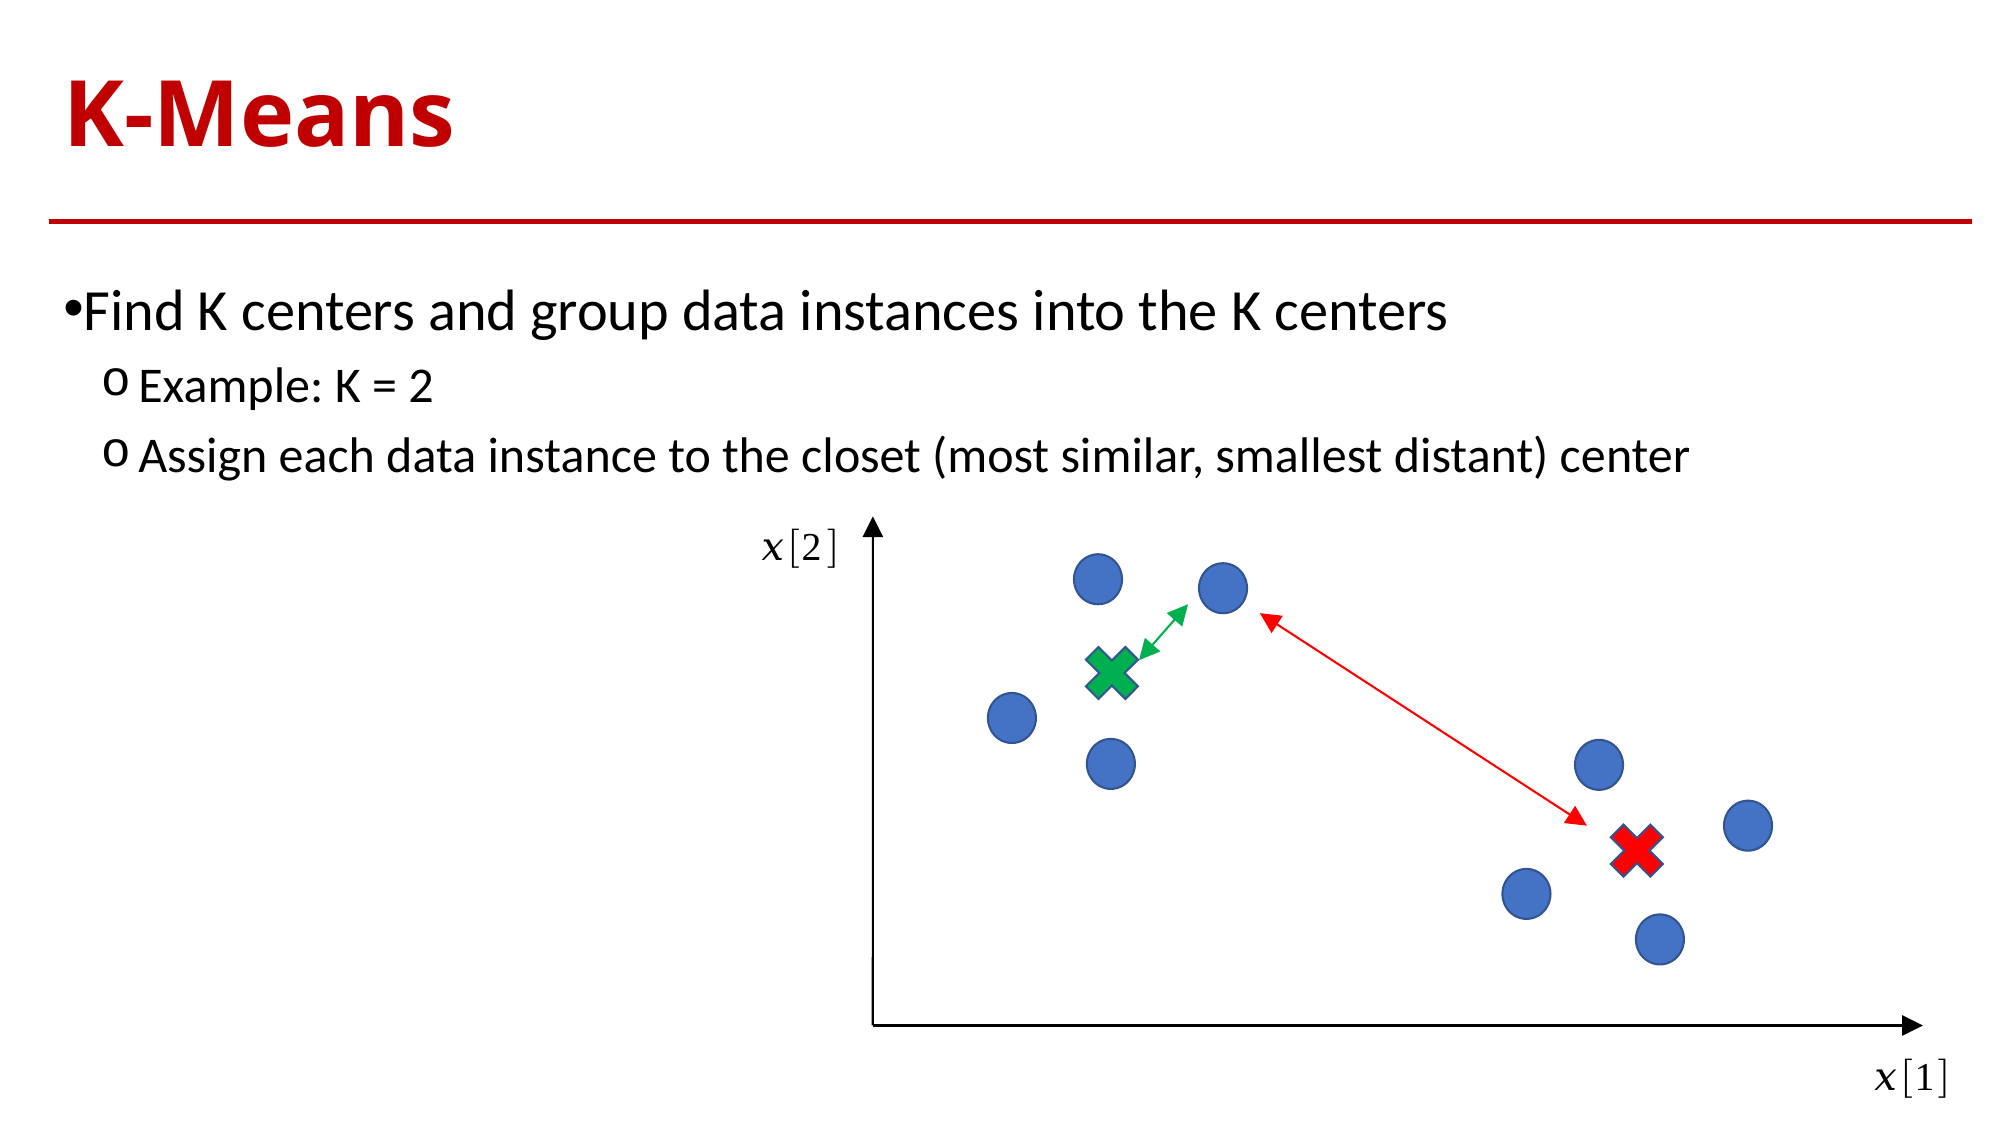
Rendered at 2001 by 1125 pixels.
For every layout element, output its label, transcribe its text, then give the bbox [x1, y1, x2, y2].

title K-Means [48, 41, 1972, 192]
list Find K centers and group data instances into the K centers Example: K = 2 Assign each data instance to the closet (most similar, smallest distant) center [48, 264, 1972, 1104]
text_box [1138, 604, 1188, 661]
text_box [1259, 613, 1587, 826]
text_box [1073, 635, 1675, 889]
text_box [759, 516, 1950, 1102]
